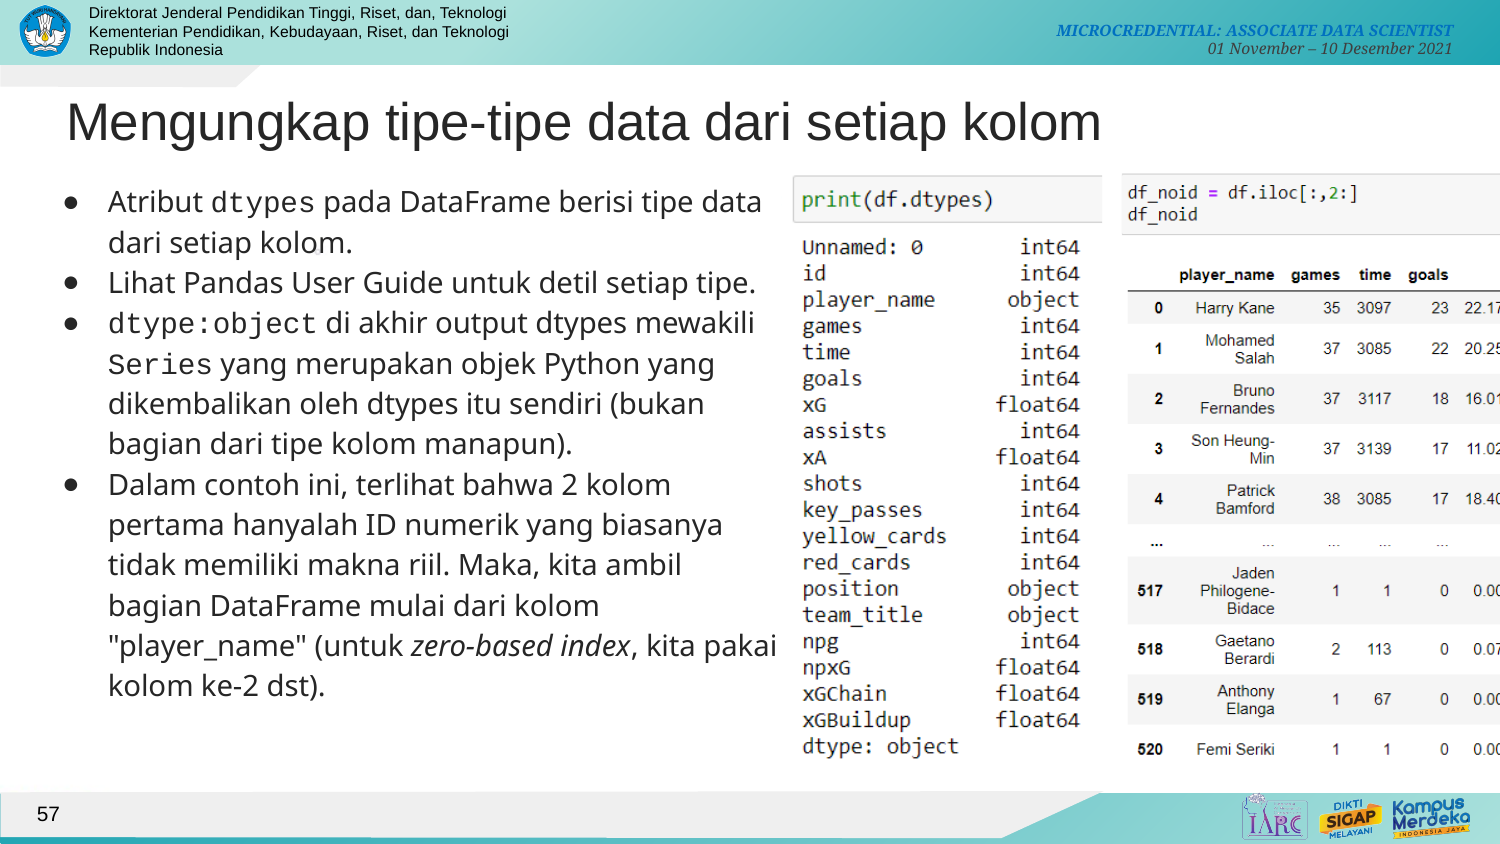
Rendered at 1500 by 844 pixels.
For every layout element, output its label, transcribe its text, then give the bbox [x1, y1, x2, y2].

title Mengungkap tipe-tipe data dari setiap kolom [51, 72, 1449, 167]
picture [1393, 798, 1470, 839]
picture [16, 3, 74, 61]
list Atribut dtypes pada DataFrame berisi tipe data dari setiap kolom. Lihat Pandas User Guide untuk detil setiap tipe. dtype:object di akhir output dtypes mewakili Series yang merupakan objek Python yang dikembalikan oleh dtypes itu sendiri (bukan bagian dari tipe kolom manapun). Dalam contoh ini, terlihat bahwa 2 kolom pertama hanyalah ID numerik yang biasanya tidak memiliki makna riil. Maka, kita ambil bagian DataFrame mulai dari kolom "player_name" (untuk zero-based index, kita pakai kolom ke-2 dst). [26, 163, 799, 776]
picture [1319, 796, 1382, 842]
slide_number 57 [0, 790, 75, 836]
picture [0, 65, 1500, 843]
